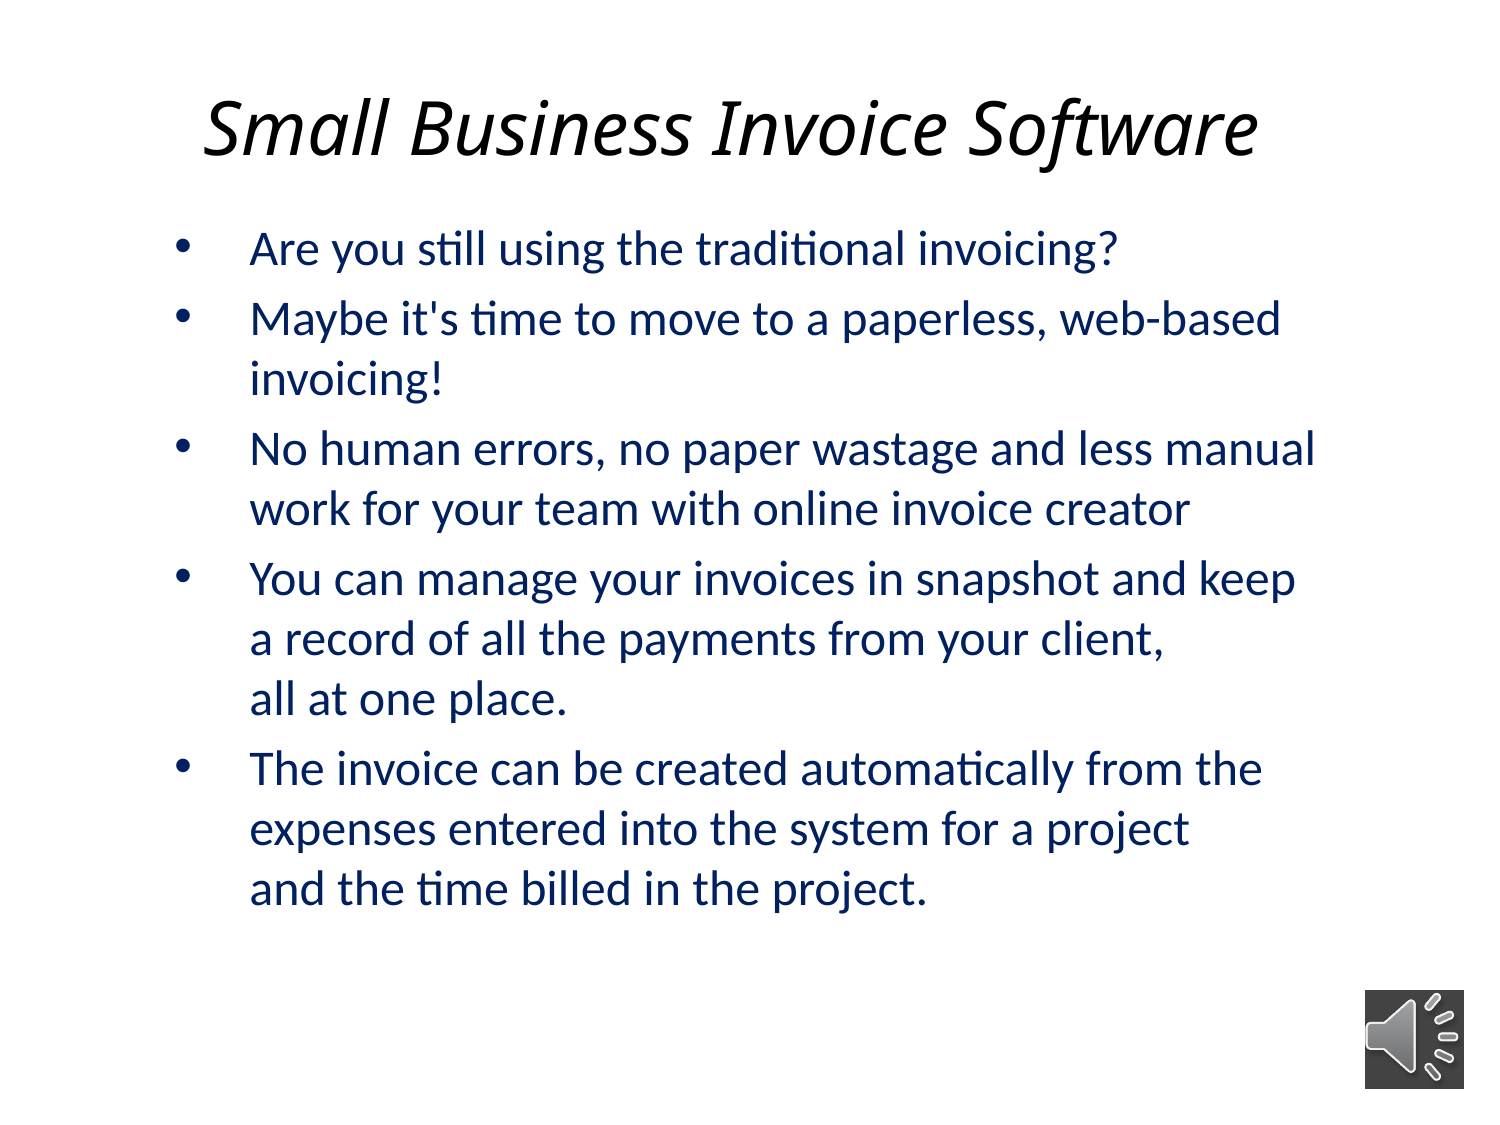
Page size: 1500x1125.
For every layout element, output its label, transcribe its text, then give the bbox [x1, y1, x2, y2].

subtitle Are you still using the traditional invoicing? Maybe it's time to move to a paperless, web-based invoicing! No human errors, no paper wastage and less manual work for your team with online invoice creator You can manage your invoices in snapshot and keep a record of all the payments from your client, all at one place. The invoice can be created automatically from the expenses entered into the system for a project and the time billed in the project. [159, 208, 1388, 976]
title Small Business Invoice Software [112, 19, 1353, 232]
picture [1364, 989, 1465, 1090]
